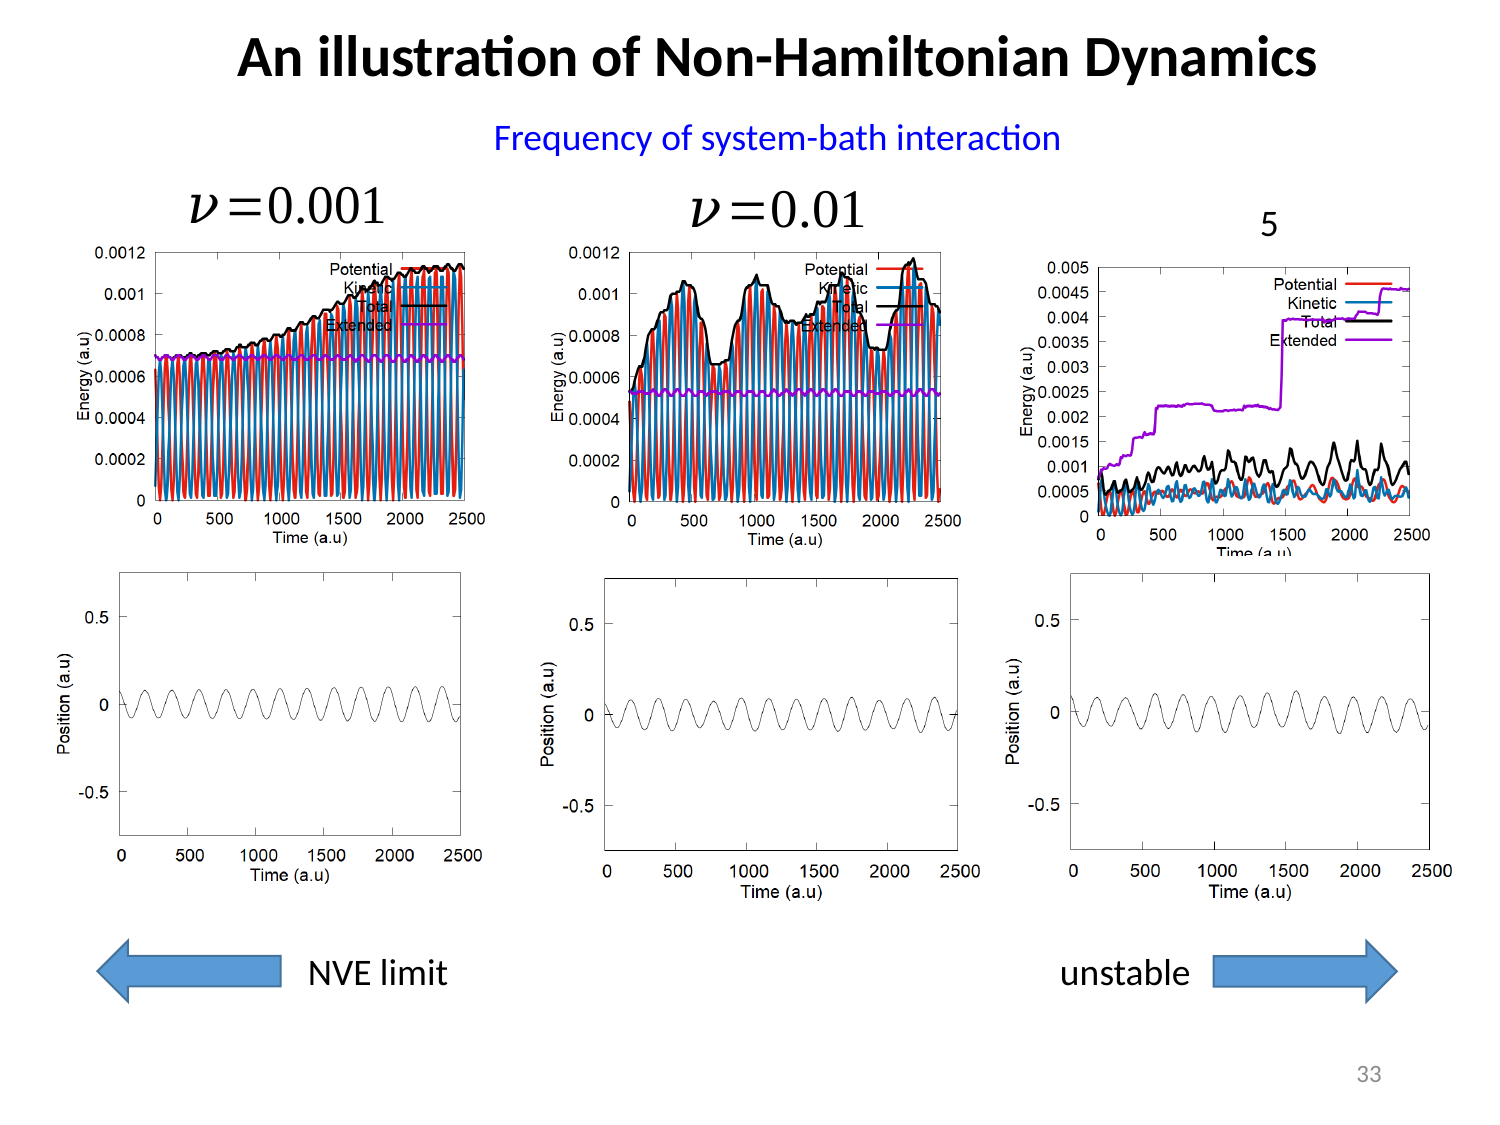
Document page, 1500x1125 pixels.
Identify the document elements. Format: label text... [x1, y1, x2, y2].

text_box An illustration of Non-Hamiltonian Dynamics [222, 10, 1334, 96]
text_box NVE limit [293, 940, 464, 1001]
picture [527, 561, 980, 901]
picture [44, 556, 482, 884]
picture [545, 236, 961, 548]
picture [72, 236, 485, 546]
picture [992, 251, 1452, 901]
text_box [95, 938, 282, 1005]
text_box Frequency of system-bath interaction [478, 105, 1077, 166]
text_box [1212, 938, 1399, 1005]
text_box unstable [1045, 940, 1206, 1001]
slide_number 33 [1059, 1042, 1397, 1103]
